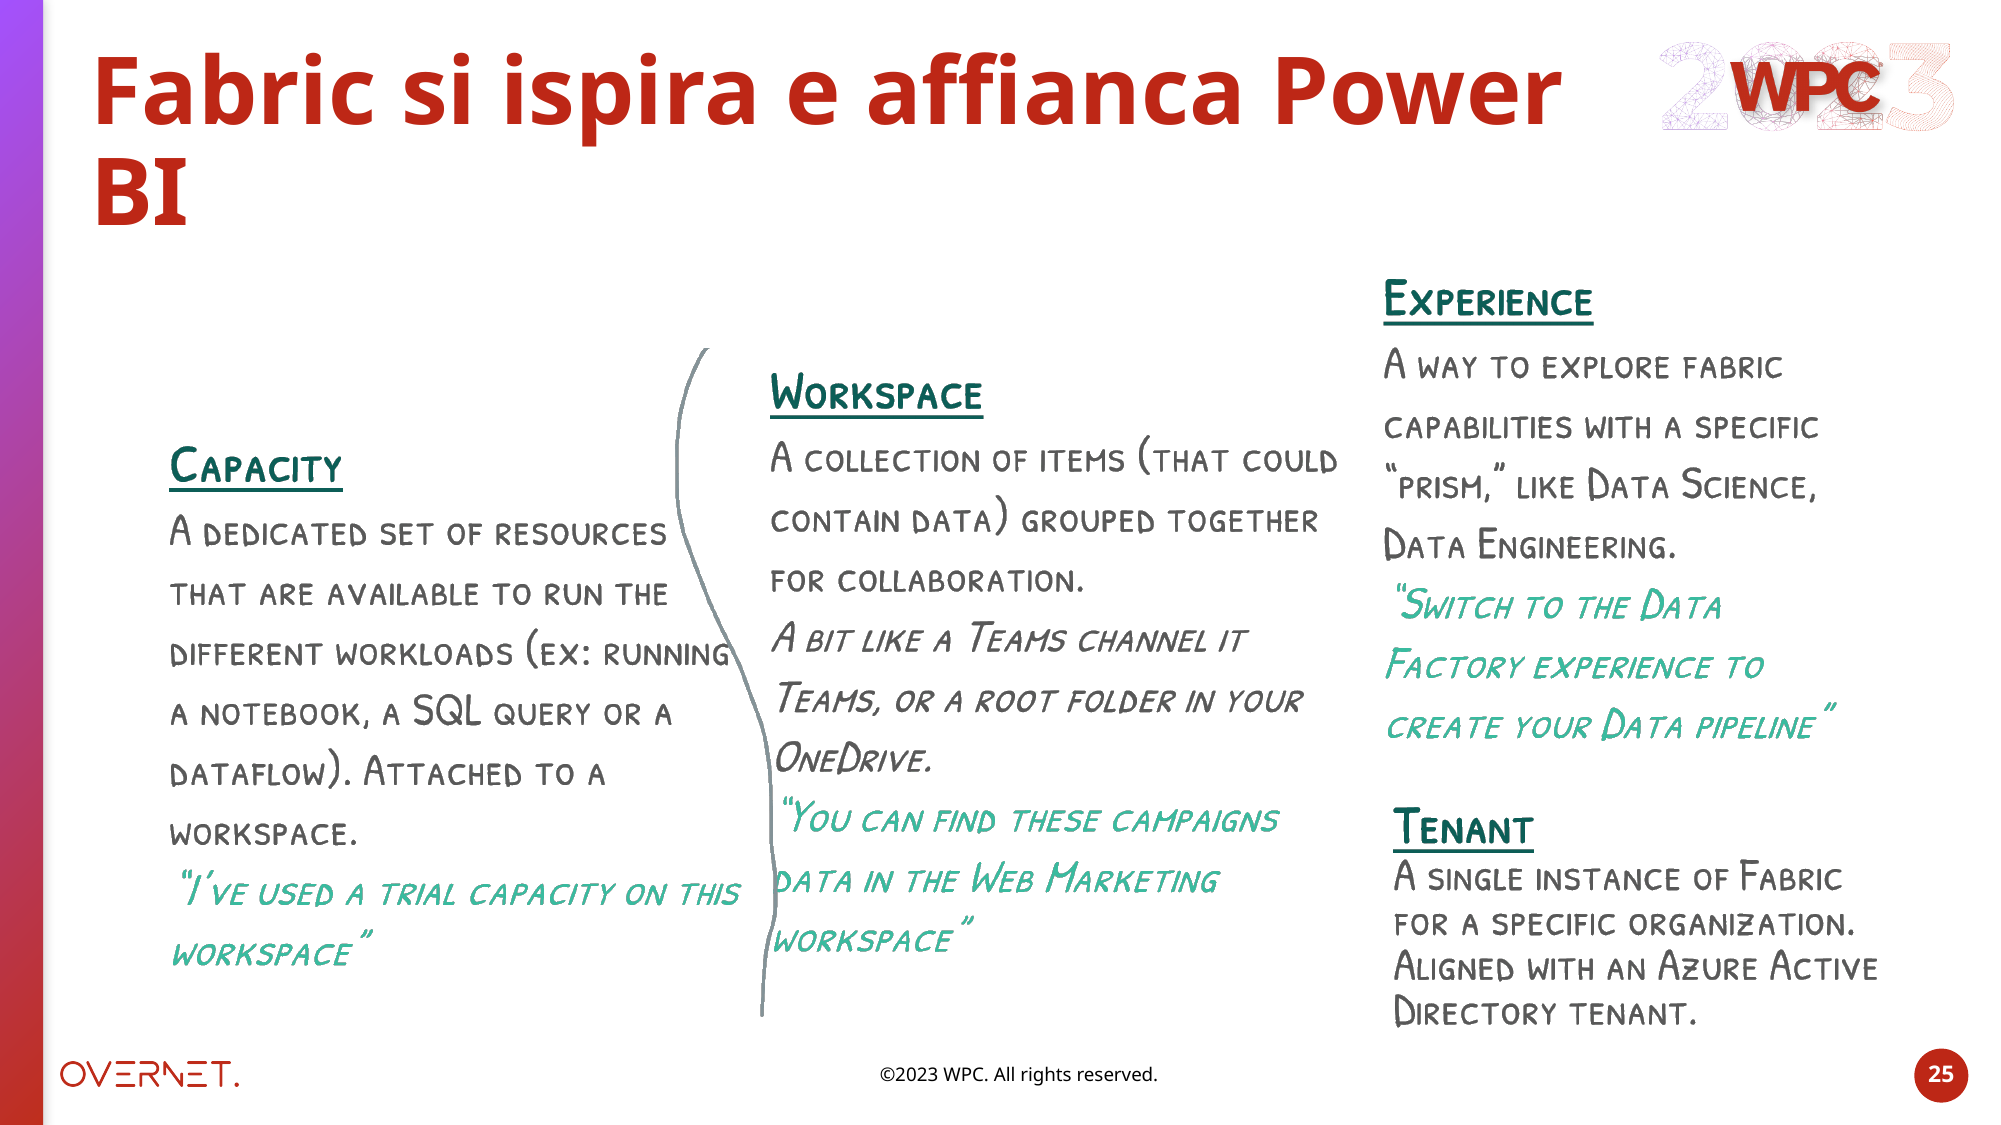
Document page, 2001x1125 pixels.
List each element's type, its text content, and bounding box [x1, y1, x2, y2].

picture [1659, 42, 1954, 133]
title Fabric si ispira e affianca Power BI [75, 59, 1660, 230]
picture [60, 1061, 239, 1087]
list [151, 249, 1889, 1046]
